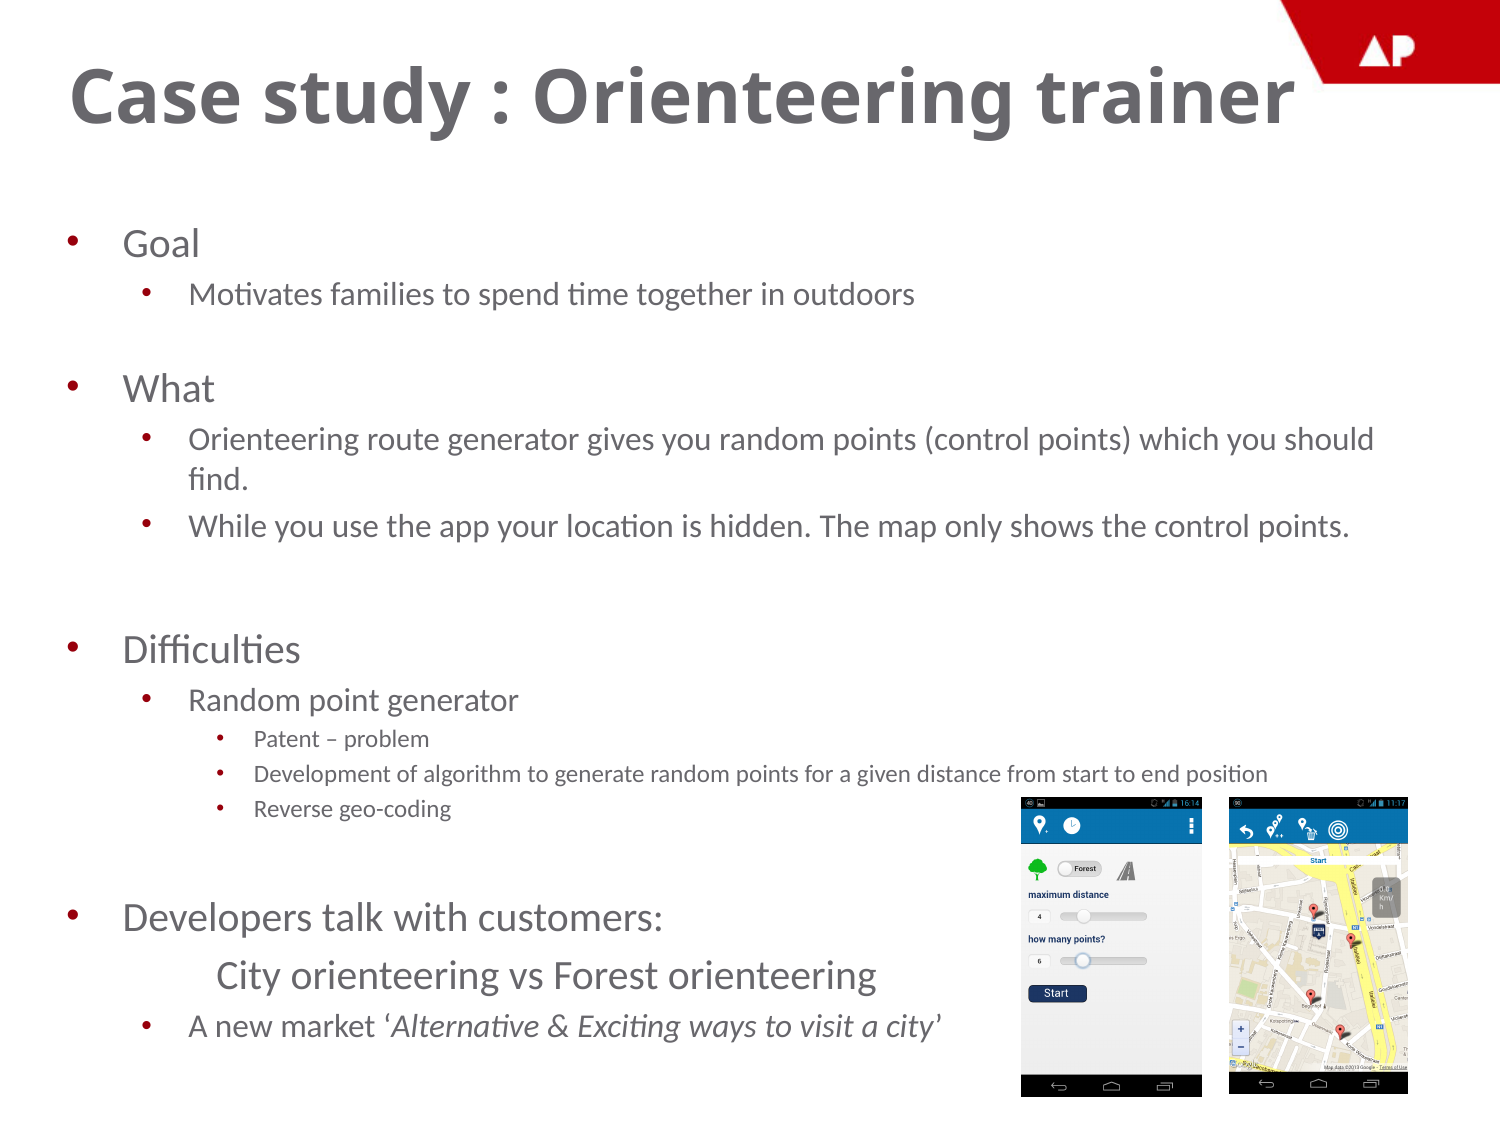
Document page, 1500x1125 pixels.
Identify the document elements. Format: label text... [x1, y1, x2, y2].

list Goal Motivates families to spend time together in outdoors What Orienteering route generator gives you random points (control points) which you should find. While you use the app your location is hidden. The map only shows the control points. Difficulties Random point generator Patent – problem Development of algorithm to generate random points for a given distance from start to end position Reverse geo-coding Developers talk with customers: City orienteering vs Forest orienteering A new market ‘Alternative & Exciting ways to visit a city’ [51, 208, 1436, 1071]
picture [0, 0, 1500, 1125]
title Case study : Orienteering trainer [53, 0, 1483, 188]
